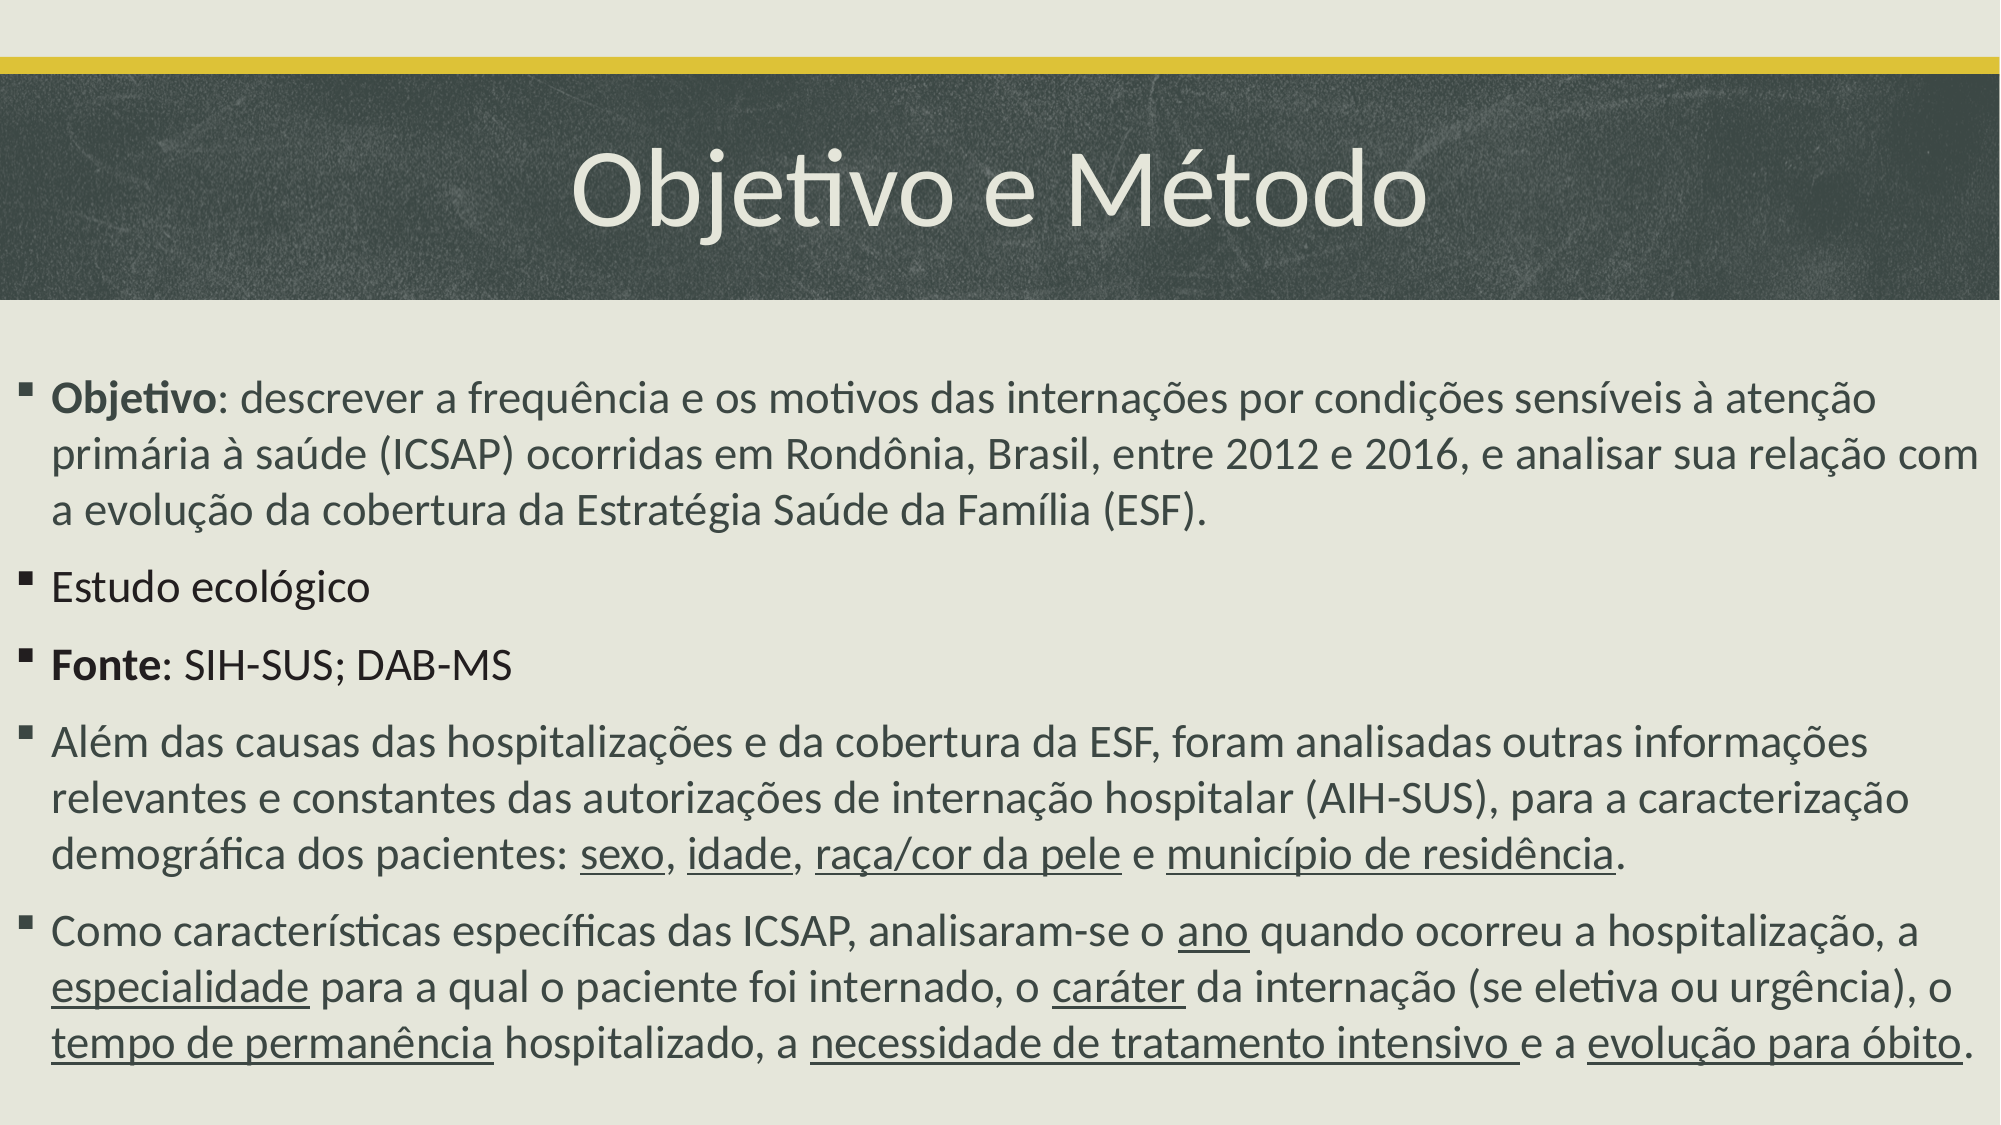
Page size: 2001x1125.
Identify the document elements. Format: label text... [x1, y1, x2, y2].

list Objetivo: descrever a frequência e os motivos das internações por condições sensíveis à atenção primária à saúde (ICSAP) ocorridas em Rondônia, Brasil, entre 2012 e 2016, e analisar sua relação com a evolução da cobertura da Estratégia Saúde da Família (ESF). Estudo ecológico Fonte: SIH-SUS; DAB-MS Além das causas das hospitalizações e da cobertura da ESF, foram analisadas outras informações relevantes e constantes das autorizações de internação hospitalar (AIH-SUS), para a caracterização demográfica dos pacientes: sexo, idade, raça/cor da pele e município de residência. Como características específicas das ICSAP, analisaram-se o ano quando ocorreu a hospitalização, a especialidade para a qual o paciente foi internado, o caráter da internação (se eletiva ou urgência), o tempo de permanência hospitalizado, a necessidade de tratamento intensivo e a evolução para óbito. [0, 359, 2000, 1100]
title Objetivo e Método [0, 76, 2000, 300]
